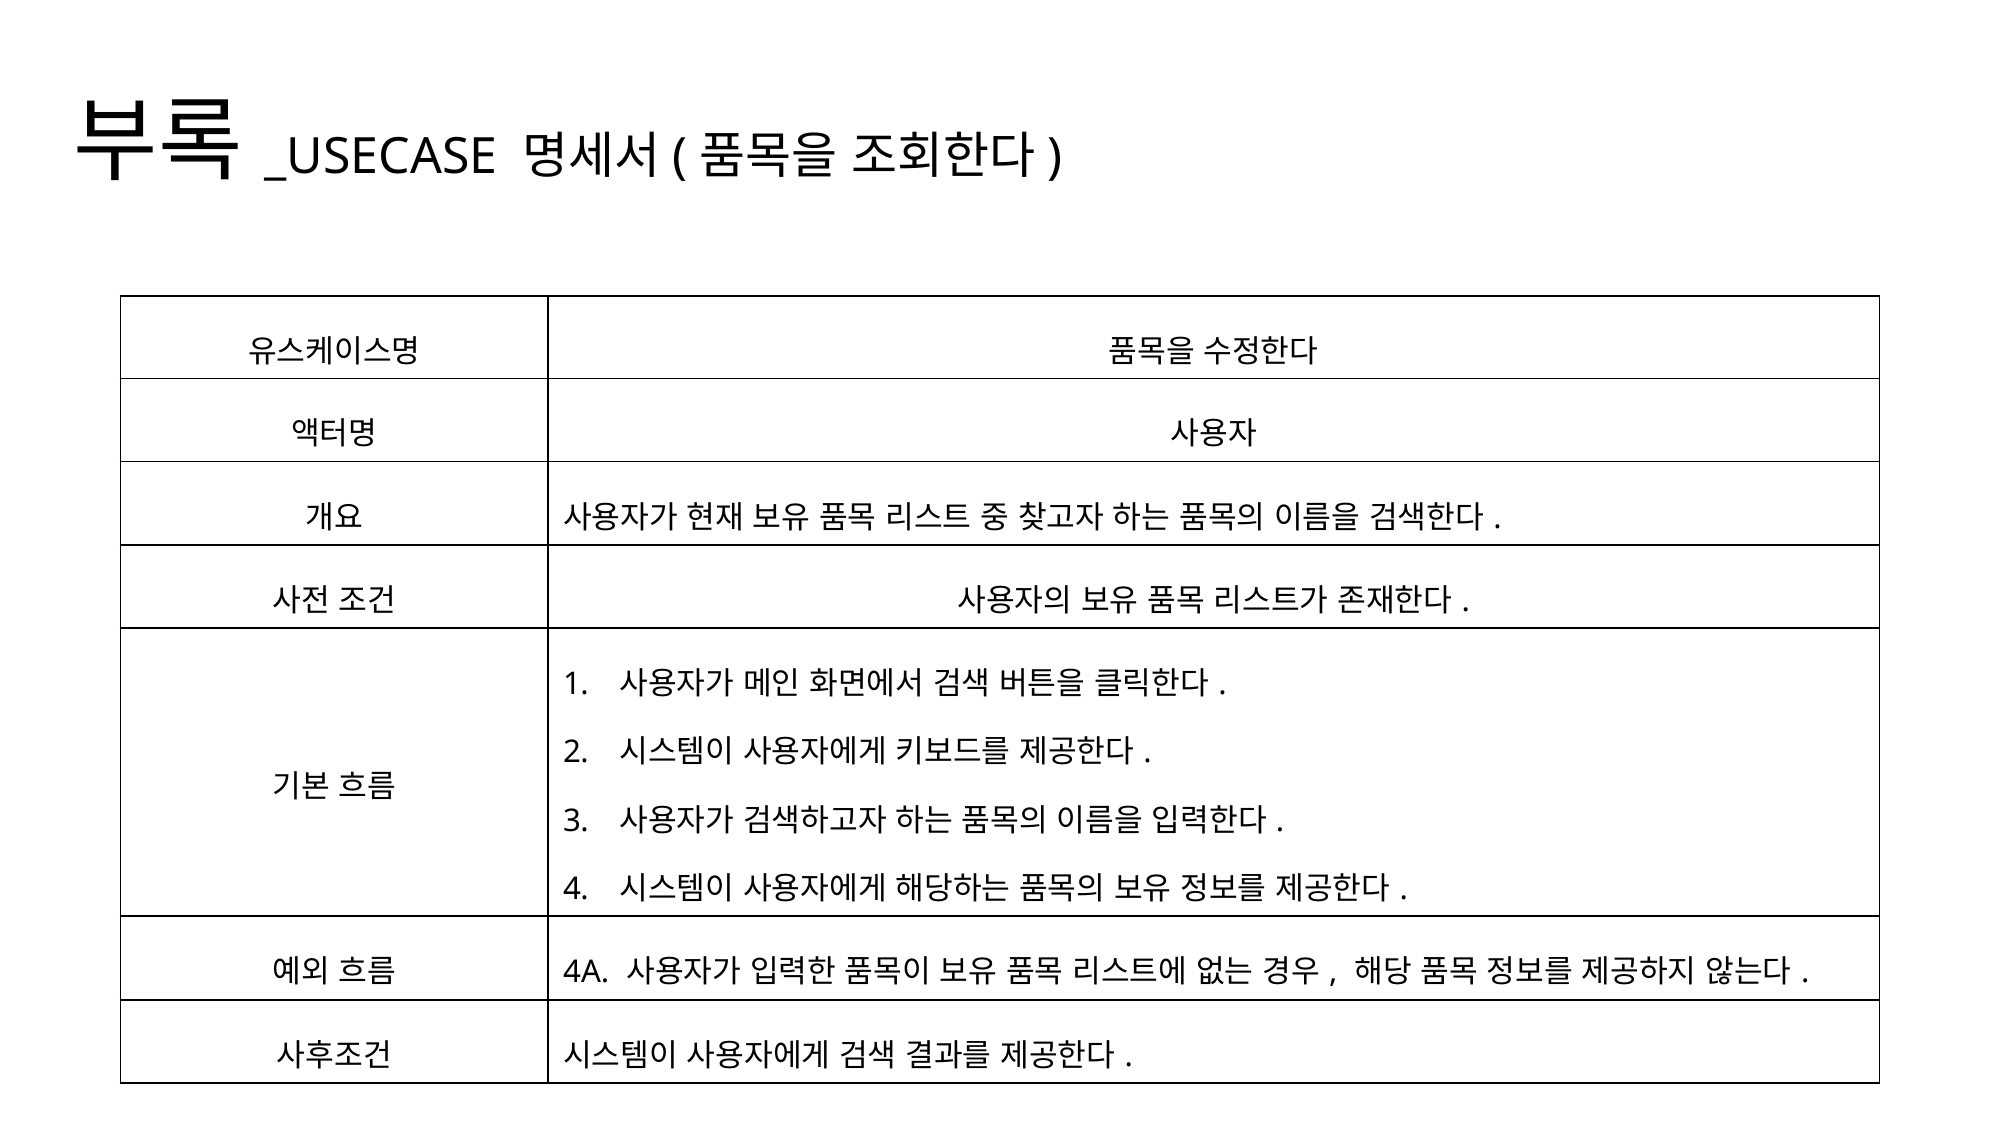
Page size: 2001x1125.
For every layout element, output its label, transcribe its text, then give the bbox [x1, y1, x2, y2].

table_cell 기본 흐름 [121, 629, 547, 915]
table_cell 사전 조건 [121, 546, 547, 627]
table_header 품목을 수정한다 [549, 297, 1879, 378]
text_box 부록_USECASE 명세서(품목을 조회한다) [58, 20, 1784, 268]
table_cell 액터명 [121, 379, 547, 461]
table_header 유스케이스명 [121, 297, 547, 378]
table_cell 사용자가 현재 보유 품목 리스트 중 찾고자 하는 품목의 이름을 검색한다. [549, 462, 1879, 544]
table_cell 사용자의 보유 품목 리스트가 존재한다. [549, 546, 1879, 627]
table_cell 개요 [121, 462, 547, 544]
table_cell 예외 흐름 [121, 917, 547, 999]
table_cell 4A. 사용자가 입력한 품목이 보유 품목 리스트에 없는 경우, 해당 품목 정보를 제공하지 않는다. [549, 917, 1879, 999]
table_cell 시스템이 사용자에게 검색 결과를 제공한다. [549, 1001, 1879, 1082]
table_cell 사용자 [549, 379, 1879, 461]
table_cell 사후조건 [121, 1001, 547, 1082]
table_cell 사용자가 메인 화면에서 검색 버튼을 클릭한다. 시스템이 사용자에게 키보드를 제공한다. 사용자가 검색하고자 하는 품목의 이름을 입력한다. 시스템이 사용자에게 해당하는 품목의 보유 정보를 제공한다. [549, 629, 1879, 915]
